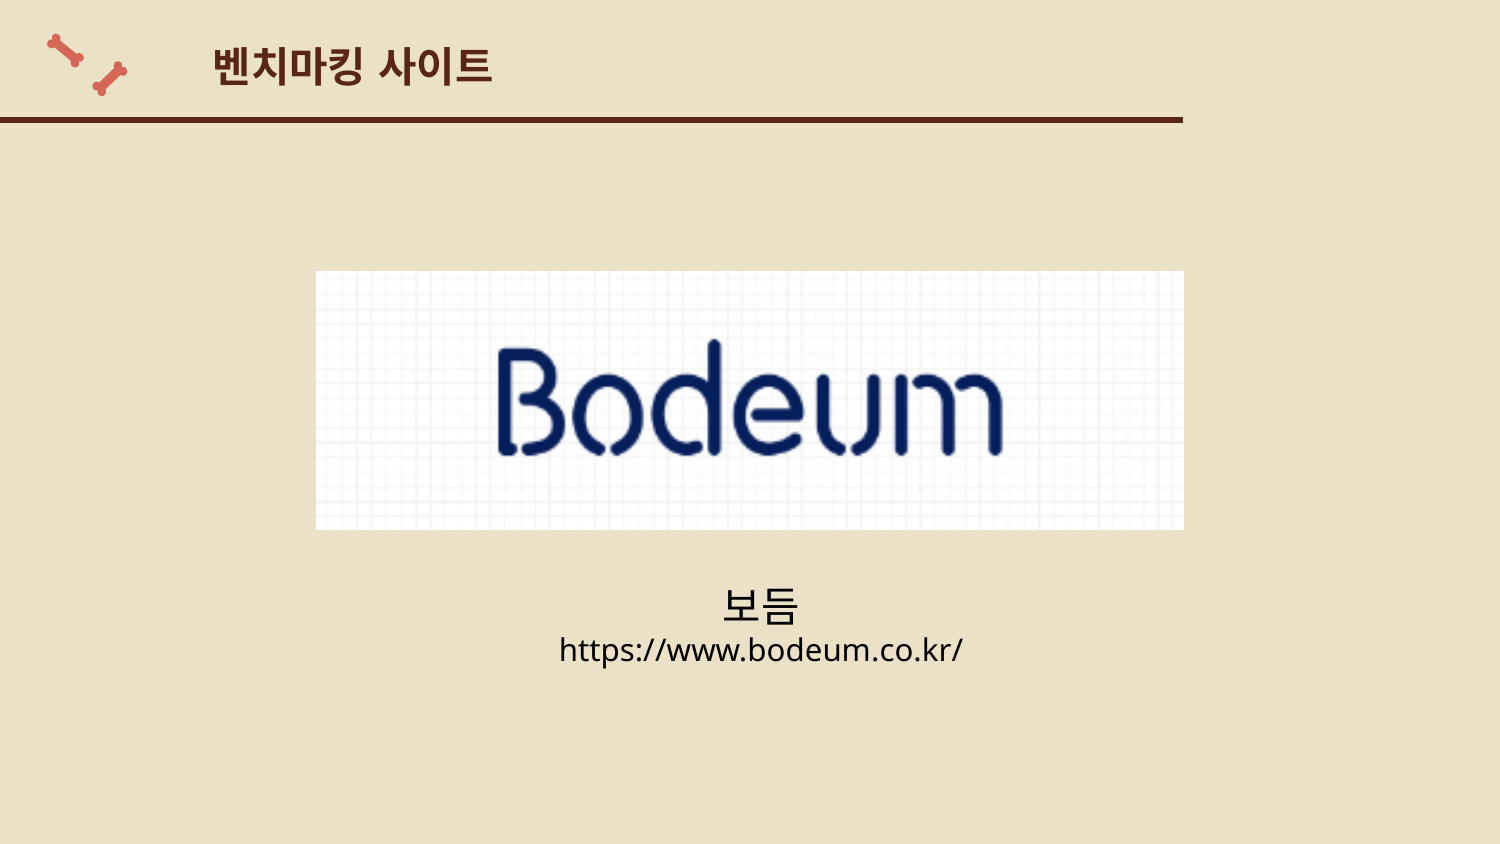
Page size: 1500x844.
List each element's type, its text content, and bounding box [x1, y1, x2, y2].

text_box 벤치마킹 사이트 [0, 25, 707, 117]
subtitle 보듬 https://www.bodeum.co.kr/ [0, 565, 1500, 745]
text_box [43, 25, 134, 100]
picture [316, 271, 1184, 531]
